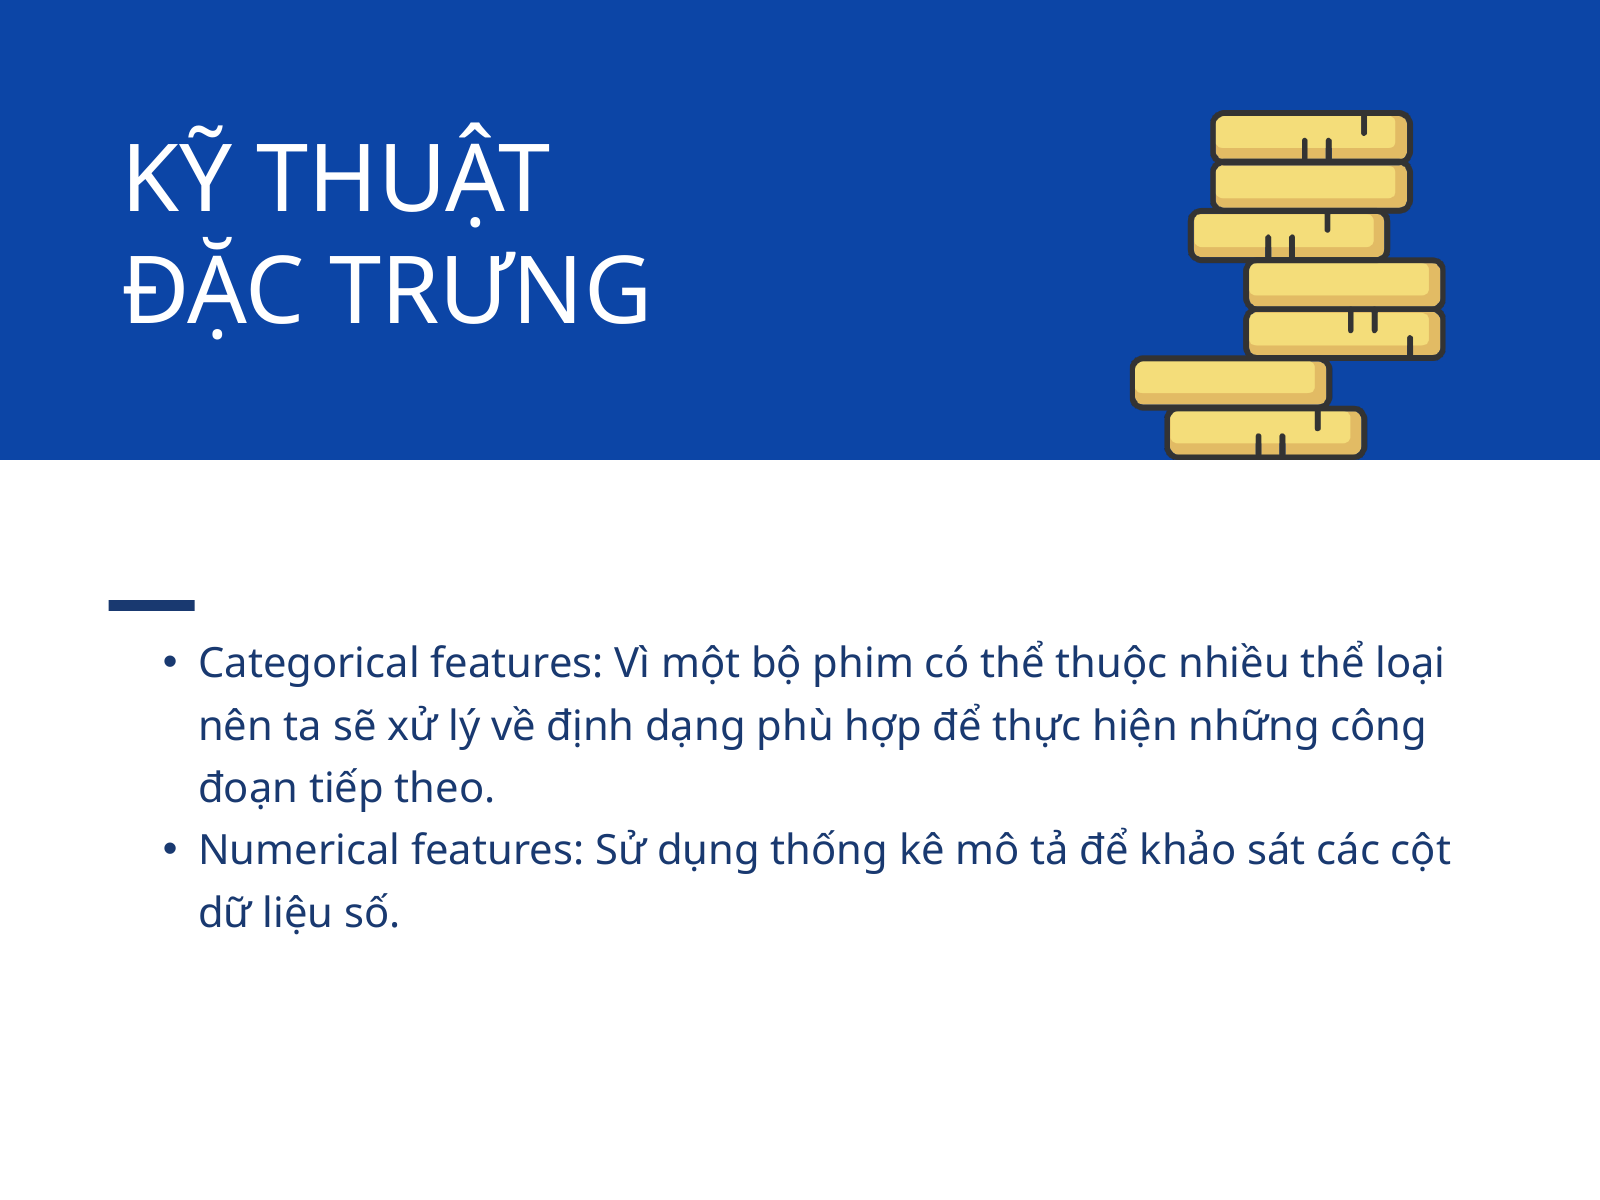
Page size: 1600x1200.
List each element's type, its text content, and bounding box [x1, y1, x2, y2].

text_box [108, 600, 195, 611]
text_box Categorical features: Vì một bộ phim có thể thuộc nhiều thể loại nên ta sẽ xử lý về định dạng phù hợp để thực hiện những công đoạn tiếp theo. Numerical features: Sử dụng thống kê mô tả để khảo sát các cột dữ liệu số. [127, 623, 1503, 936]
text_box [1129, 110, 1446, 460]
text_box KỸ THUẬT ĐẶC TRƯNG [121, 117, 1031, 343]
text_box [0, 0, 1600, 460]
